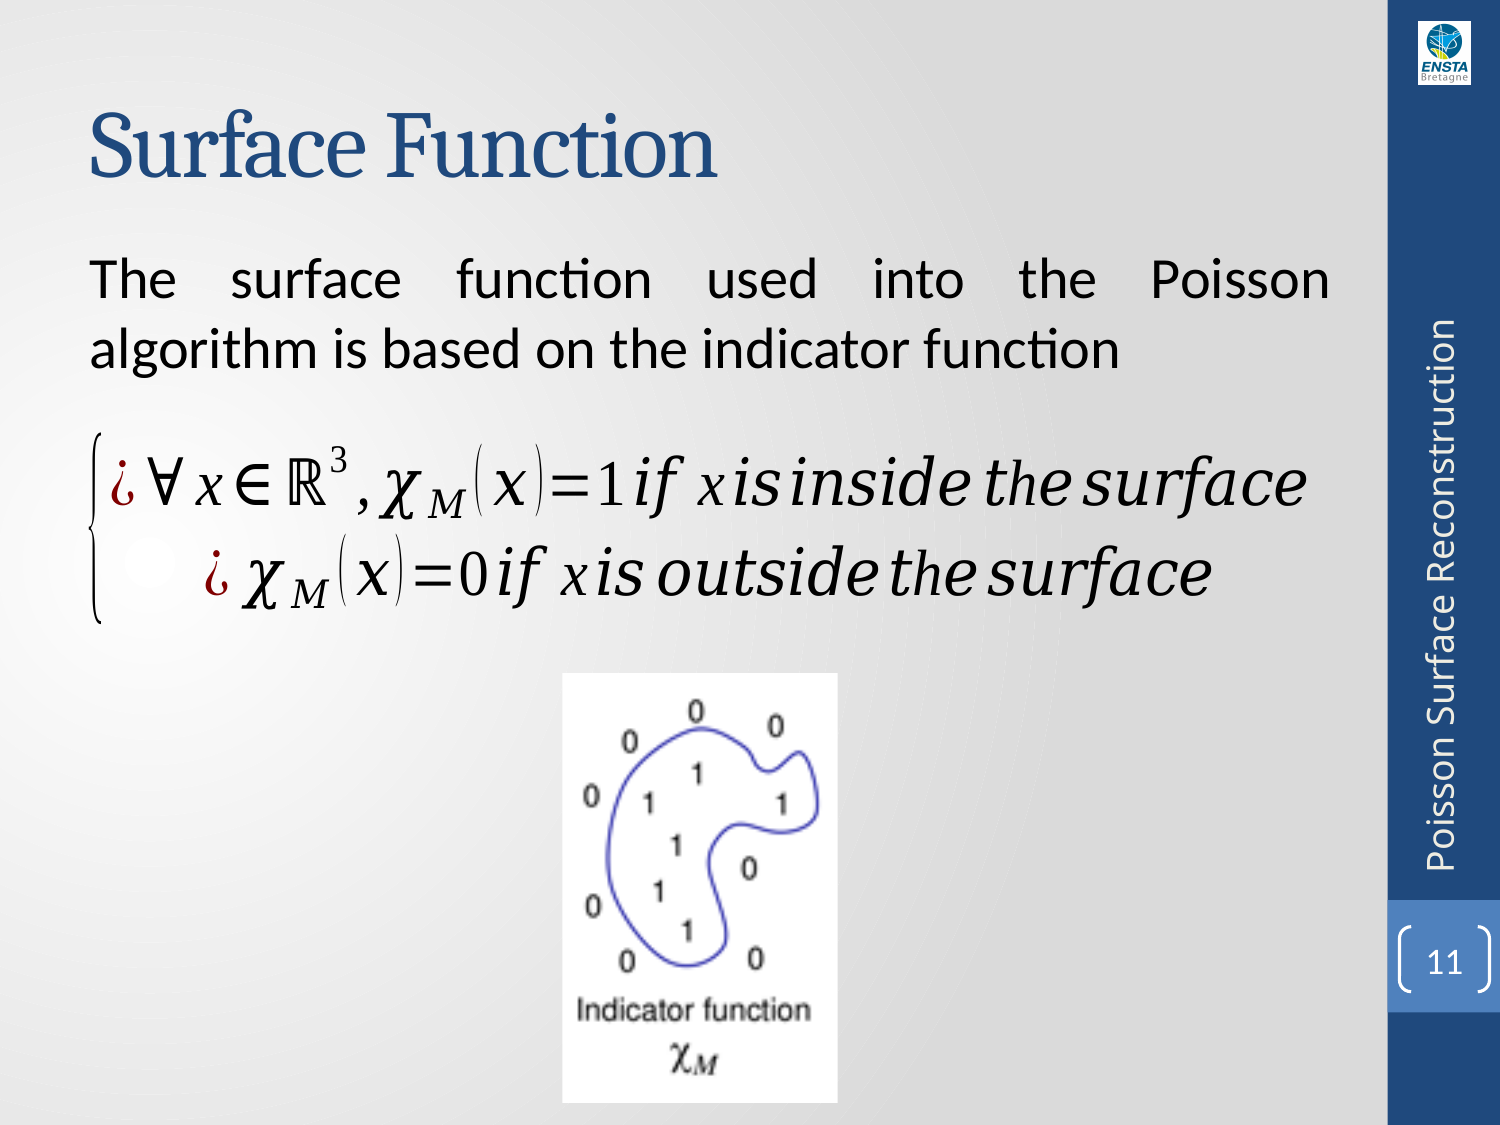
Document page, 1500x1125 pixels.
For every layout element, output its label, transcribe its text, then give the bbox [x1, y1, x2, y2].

slide_number 11 [1397, 925, 1492, 994]
text_box The surface function used into the Poisson algorithm is based on the indicator function [74, 232, 1347, 388]
footer Poisson Surface Reconstruction [1408, 127, 1469, 889]
title Surface Function [75, 45, 1325, 232]
picture [561, 673, 839, 1104]
picture [1417, 20, 1472, 86]
